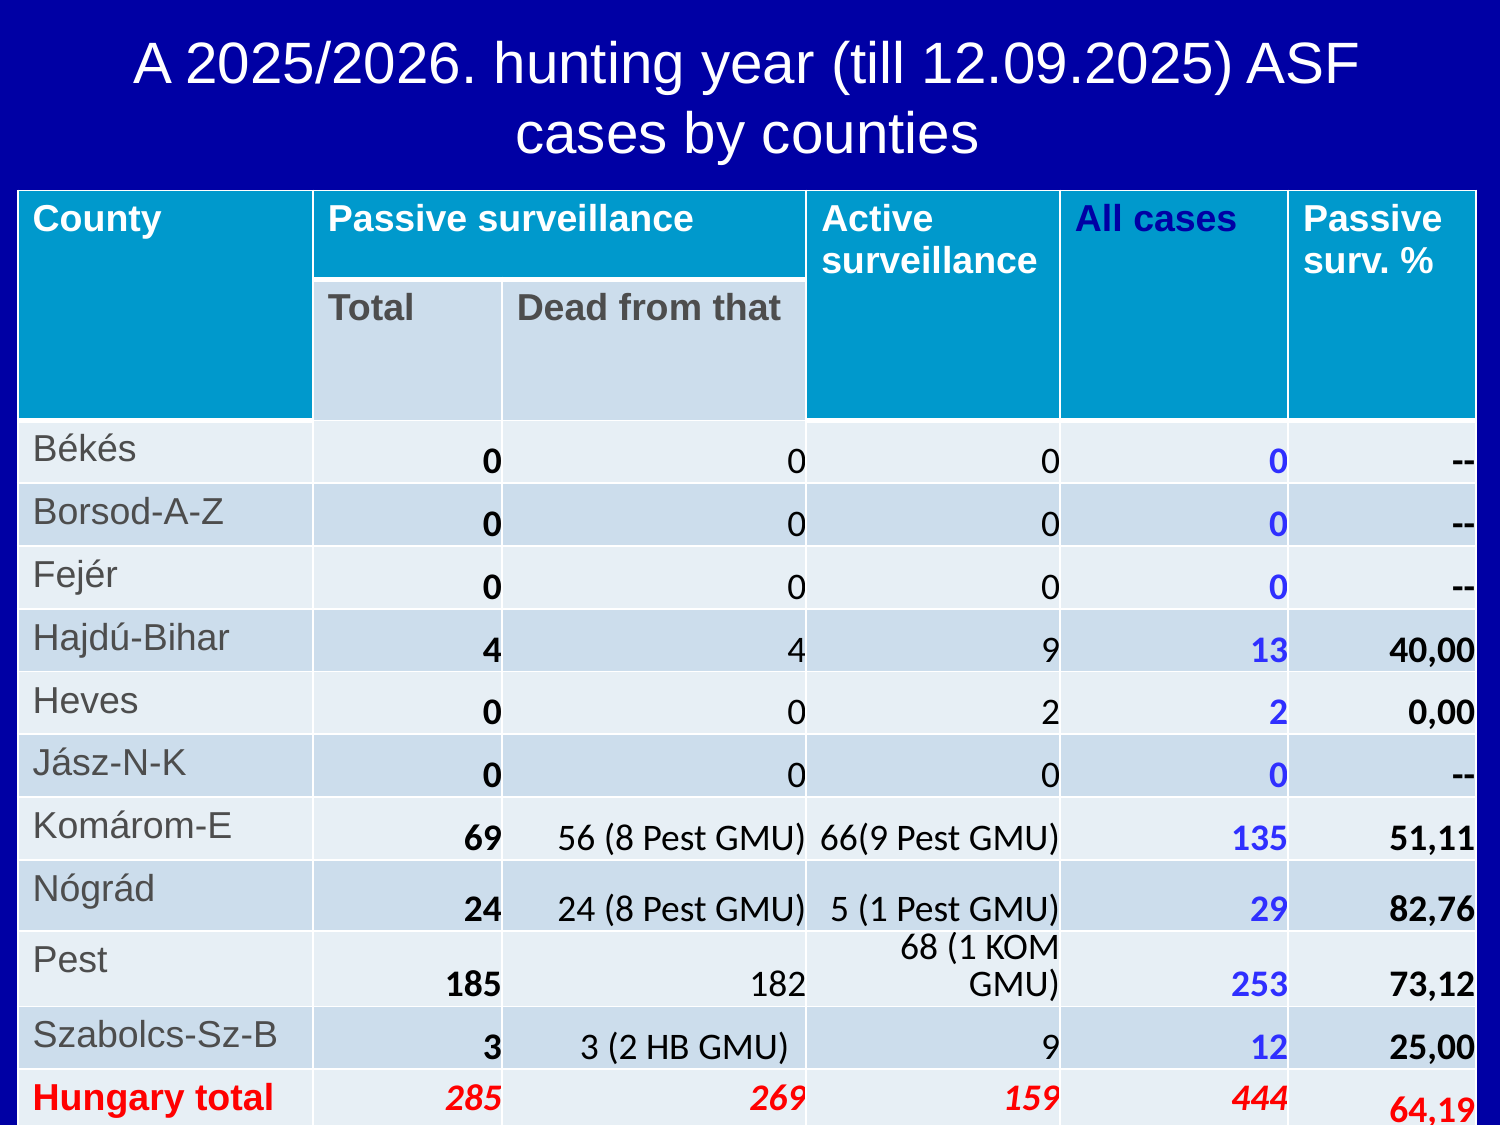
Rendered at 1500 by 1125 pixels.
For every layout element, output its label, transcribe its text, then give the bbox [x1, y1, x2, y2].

table_cell Dead from that [503, 282, 805, 420]
table_cell 285 [314, 1070, 501, 1125]
table_header County [19, 191, 312, 418]
table_cell 4 [314, 610, 501, 671]
table_cell 0 [314, 735, 501, 796]
table_cell 24 [314, 861, 501, 930]
table_cell Hungary total [19, 1070, 312, 1125]
table_cell 29 [1061, 861, 1287, 930]
table_cell 0 [1061, 484, 1287, 545]
table_cell Békés [19, 423, 312, 482]
table_cell 135 [1061, 798, 1287, 859]
table_header Passive surv. % [1289, 191, 1475, 418]
table_cell 51,11 [1289, 798, 1475, 859]
table_cell Pest [19, 932, 312, 1006]
table_cell 73,12 [1289, 932, 1475, 1006]
table_cell Total [314, 282, 501, 420]
table_cell 0 [503, 735, 805, 796]
table_cell -- [1289, 423, 1475, 482]
table_cell Borsod-A-Z [19, 484, 312, 545]
table_cell 159 [807, 1070, 1059, 1125]
table_cell Jász-N-K [19, 735, 312, 796]
table_cell 2 [807, 672, 1059, 733]
table_cell 0 [1061, 547, 1287, 608]
table_cell 64,19 [1289, 1070, 1475, 1125]
table_cell 12 [1061, 1007, 1287, 1068]
table_cell 2 [1061, 672, 1287, 733]
table_cell 444 [1061, 1070, 1287, 1125]
table_cell 185 [314, 932, 501, 1006]
table_cell Hajdú-Bihar [19, 610, 312, 671]
table_cell 0 [1061, 735, 1287, 796]
table_cell 0 [807, 547, 1059, 608]
table_cell 9 [807, 1007, 1059, 1068]
table_cell 0 [807, 423, 1059, 482]
table_cell 25,00 [1289, 1007, 1475, 1068]
table_cell -- [1289, 484, 1475, 545]
table_cell Heves [19, 672, 312, 733]
table_header Passive surveillance [314, 191, 805, 277]
table_cell 82,76 [1289, 861, 1475, 930]
table_header Active surveillance [807, 191, 1059, 418]
table_cell 0 [503, 672, 805, 733]
table_cell 69 [314, 798, 501, 859]
table_cell 0 [314, 672, 501, 733]
table_cell 66(9 Pest GMU) [807, 798, 1059, 859]
table_cell 3 (2 HB GMU) [503, 1007, 805, 1068]
table_header All cases [1061, 191, 1287, 418]
table_cell 0 [1061, 423, 1287, 482]
table_cell 0 [807, 484, 1059, 545]
table_cell Fejér [19, 547, 312, 608]
table_cell 0 [807, 735, 1059, 796]
table_cell Szabolcs-Sz-B [19, 1007, 312, 1068]
table_cell 253 [1061, 932, 1287, 1006]
table_cell 0 [503, 547, 805, 608]
table_cell 0 [314, 484, 501, 545]
table_cell -- [1289, 547, 1475, 608]
table_cell 3 [314, 1007, 501, 1068]
table_cell 13 [1061, 610, 1287, 671]
table_cell 24 (8 Pest GMU) [503, 861, 805, 930]
table_cell 269 [503, 1070, 805, 1125]
table_cell 182 [503, 932, 805, 1006]
table_cell 0,00 [1289, 672, 1475, 733]
table_cell 4 [503, 610, 805, 671]
table_cell 0 [503, 484, 805, 545]
table_cell 9 [807, 610, 1059, 671]
table_cell 0 [503, 421, 805, 482]
table_cell 0 [314, 547, 501, 608]
table_cell 56 (8 Pest GMU) [503, 798, 805, 859]
table_cell 40,00 [1289, 610, 1475, 671]
table_cell 0 [314, 421, 501, 482]
table_cell -- [1289, 735, 1475, 796]
table_cell Komárom-E [19, 798, 312, 859]
table_cell 68 (1 KOM GMU) [807, 932, 1059, 1006]
title A 2025/2026. hunting year (till 12.09.2025) ASF cases by counties [49, 0, 1446, 190]
table_cell Nógrád [19, 861, 312, 930]
table_cell 5 (1 Pest GMU) [807, 861, 1059, 930]
